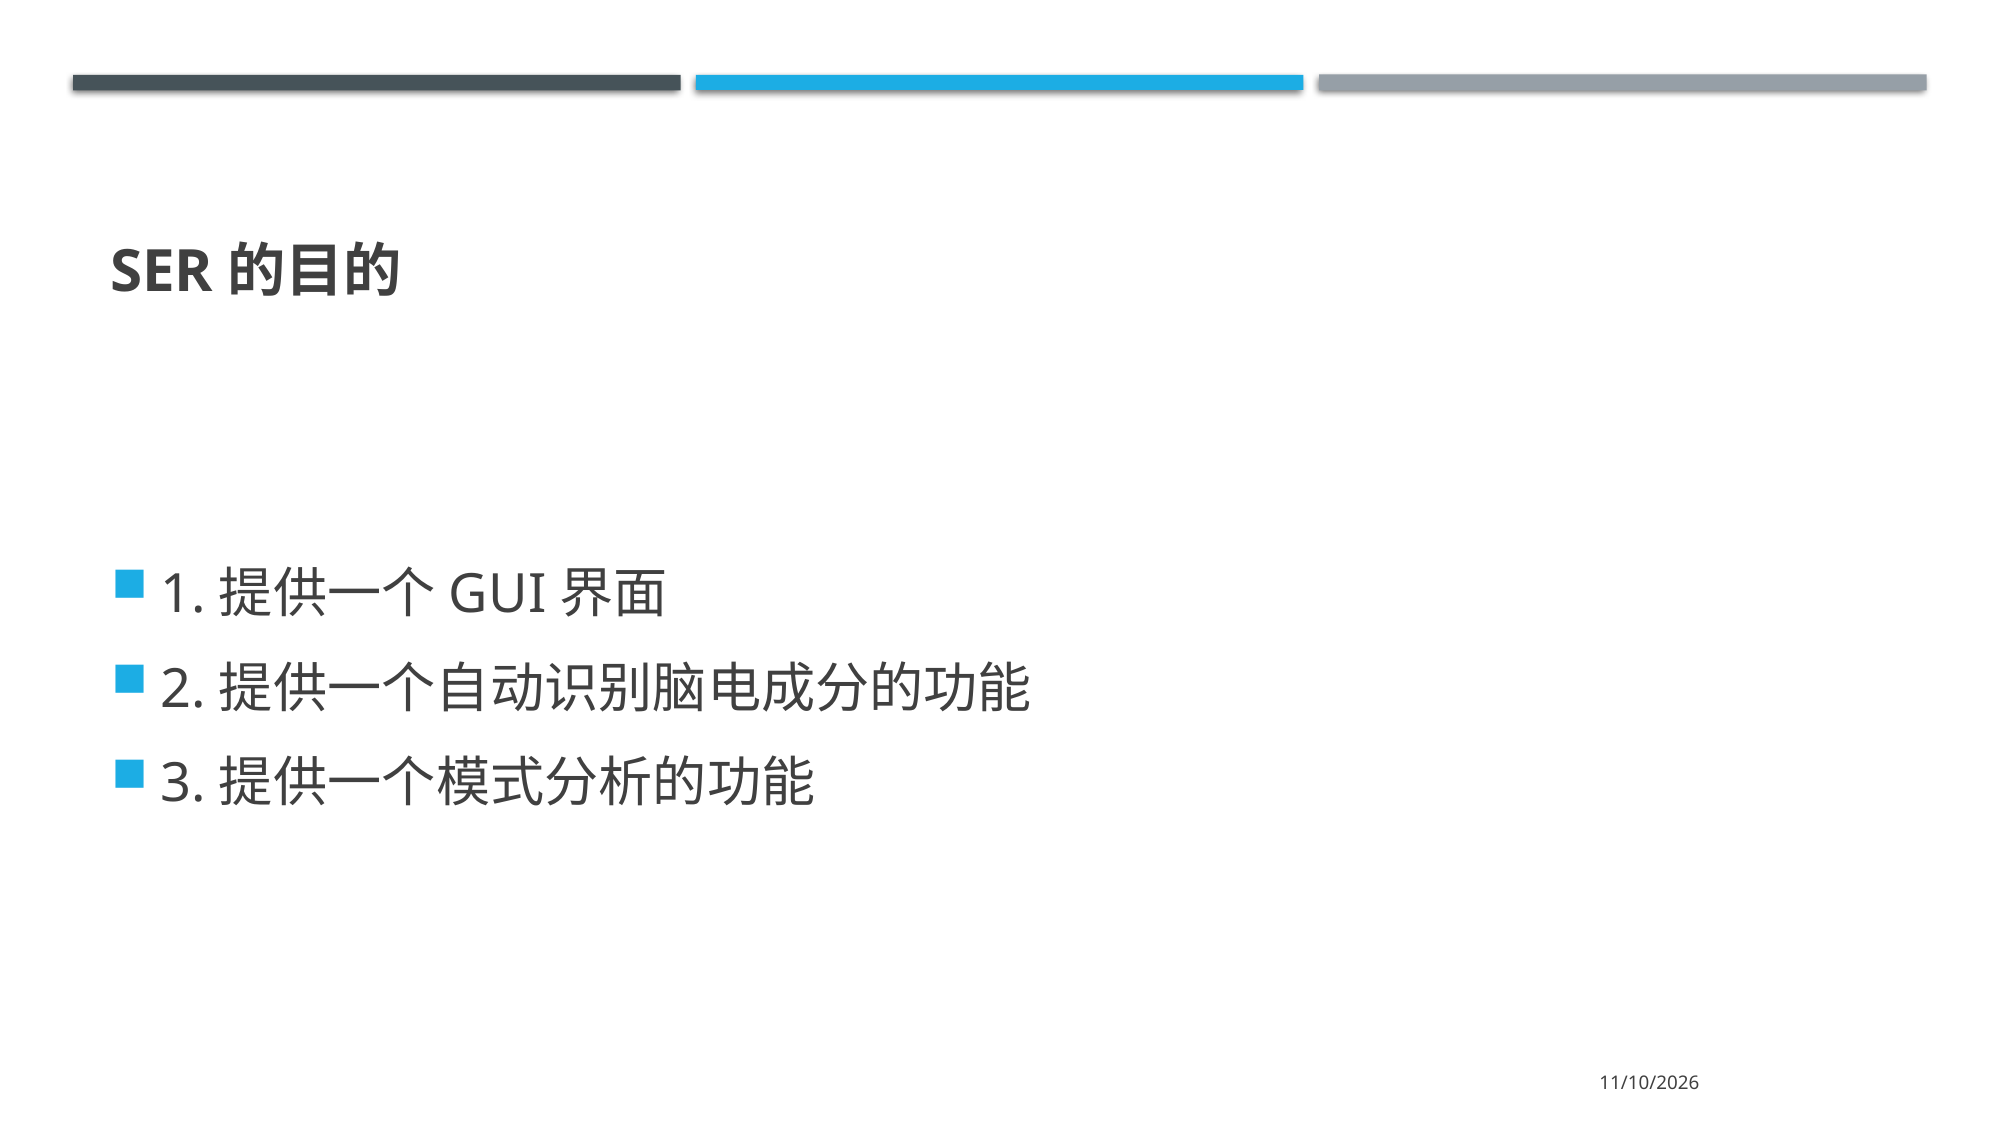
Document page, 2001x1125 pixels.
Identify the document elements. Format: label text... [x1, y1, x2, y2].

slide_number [1247, 1053, 1715, 1114]
title SER的目的 [95, 115, 1905, 311]
list 1.提供一个GUI界面 2.提供一个自动识别脑电成分的功能 3.提供一个模式分析的功能 [95, 383, 1905, 981]
